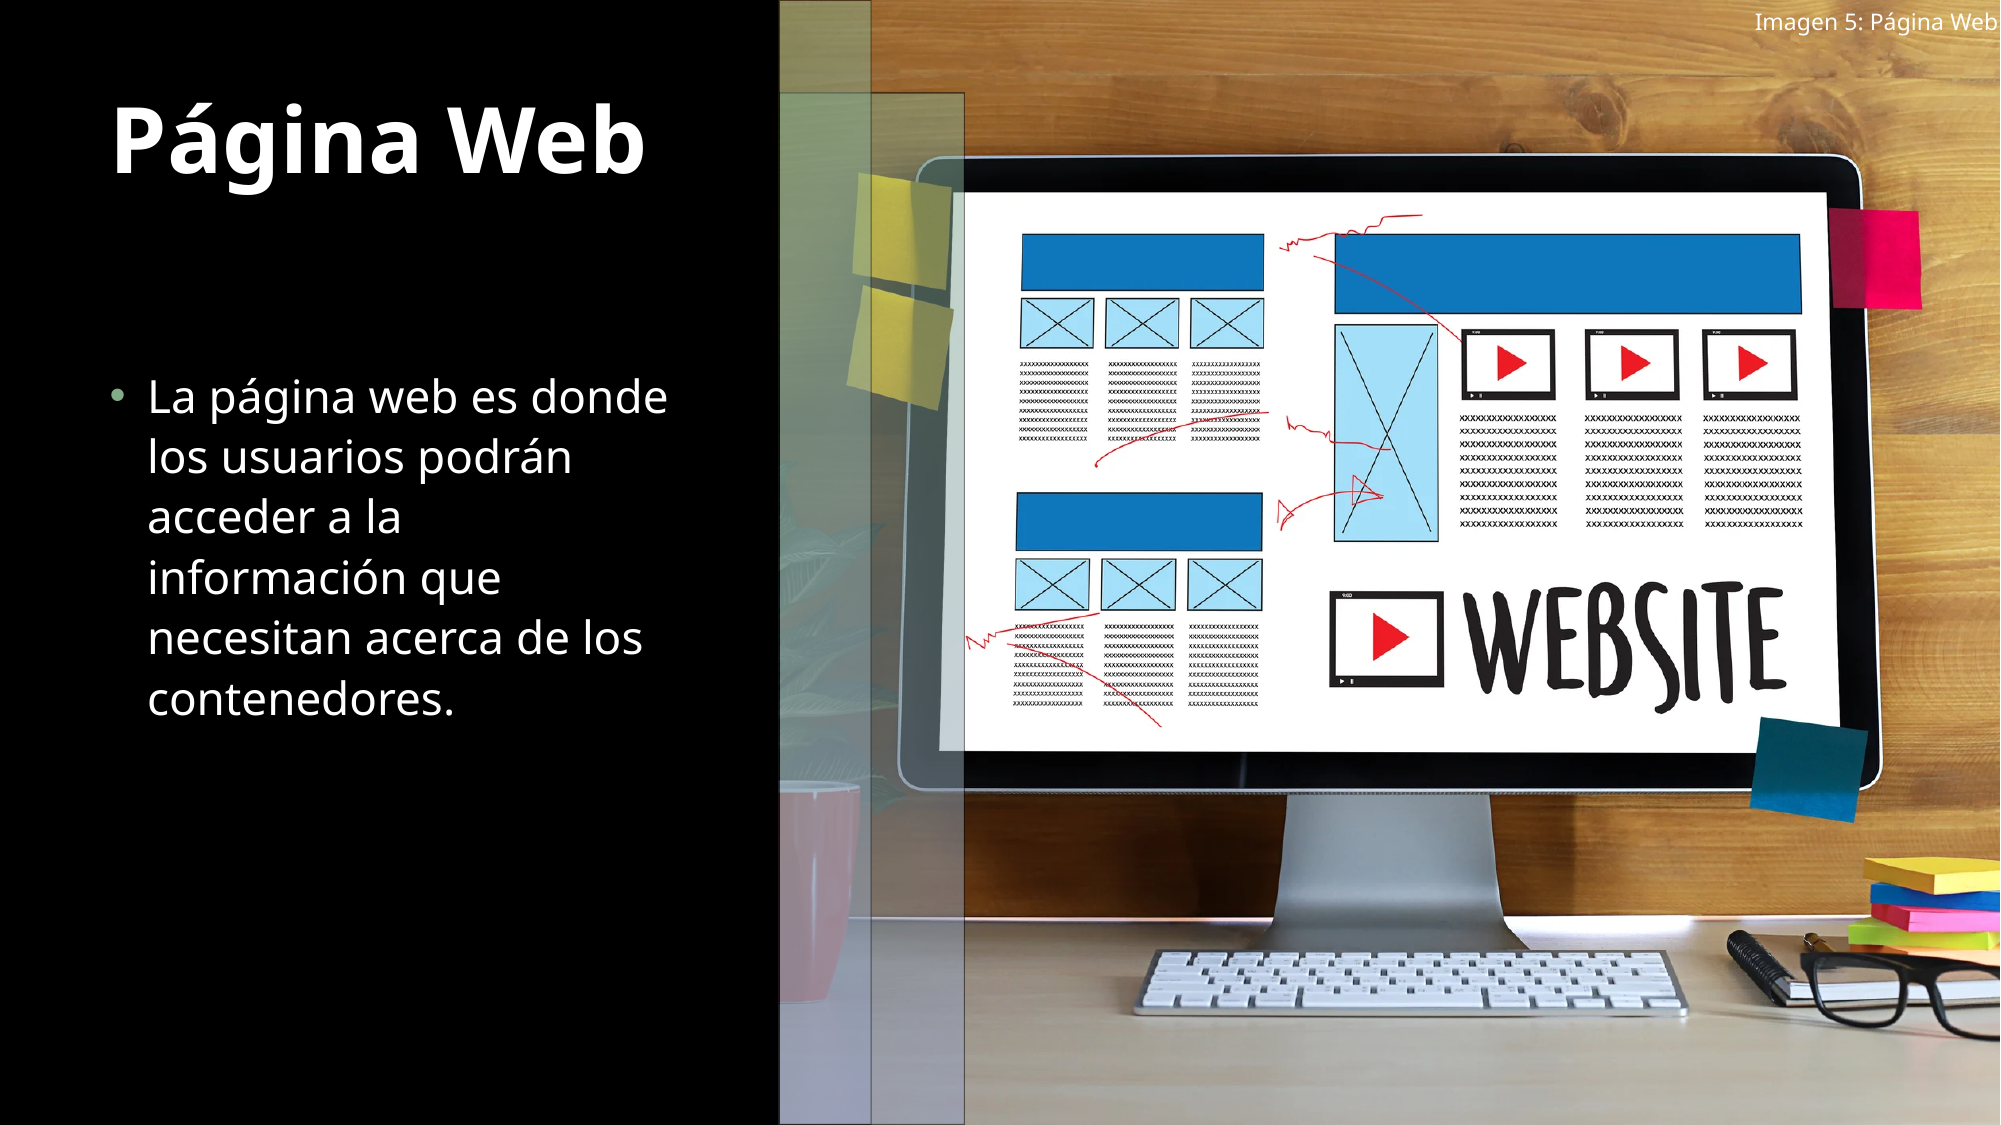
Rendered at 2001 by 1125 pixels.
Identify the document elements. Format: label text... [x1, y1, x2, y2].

list La página web es donde los usuarios podrán acceder a la información que necesitan acerca de los contenedores. [94, 354, 686, 999]
picture [778, 0, 2000, 1125]
title Página Web [94, 74, 686, 329]
text_box [0, 0, 778, 1125]
